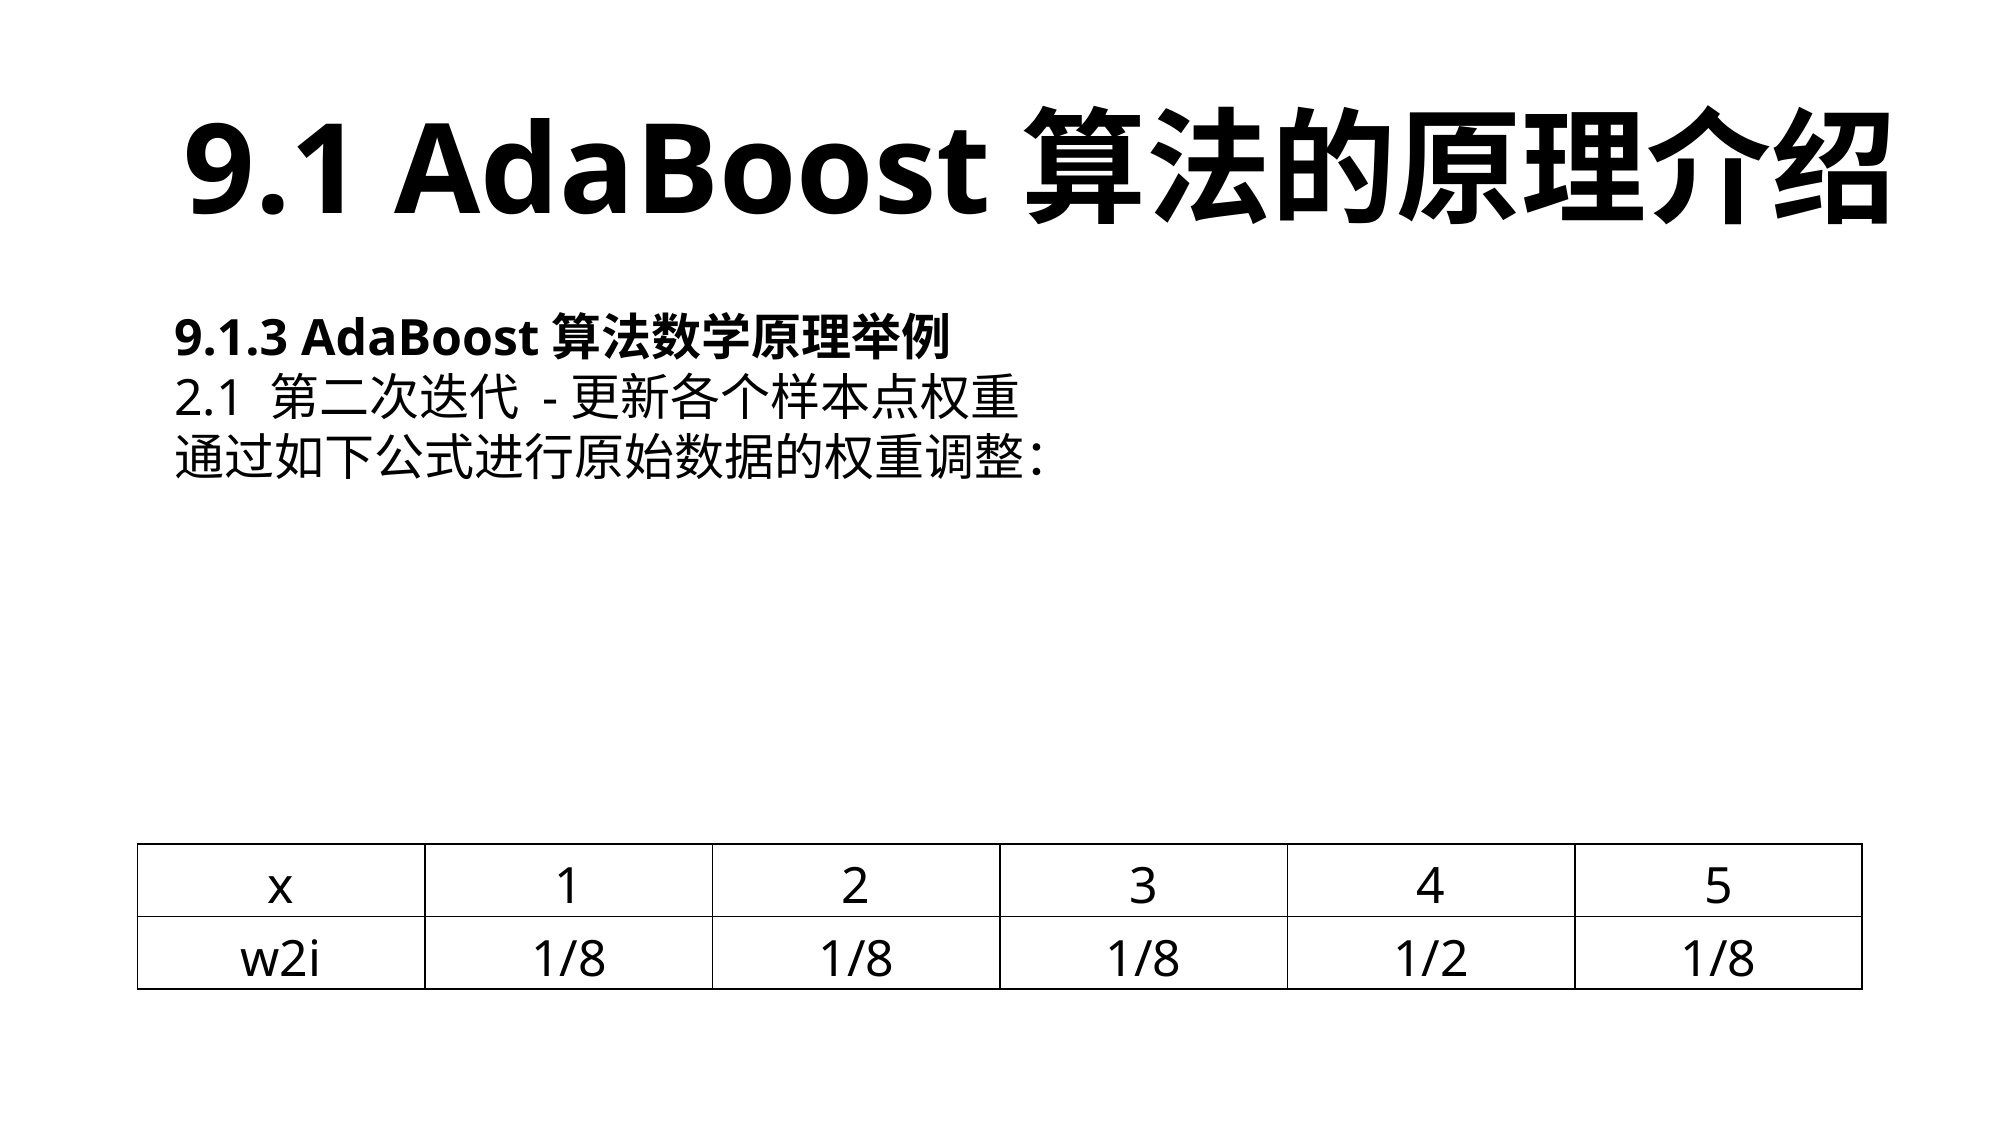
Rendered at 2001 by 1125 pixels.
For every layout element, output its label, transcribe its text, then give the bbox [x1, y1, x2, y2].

table_header 5 [1576, 845, 1861, 916]
table_cell 1/8 [1001, 917, 1287, 988]
table_cell 1/8 [1576, 917, 1861, 988]
table_cell 1/8 [426, 917, 712, 988]
table_cell 1/2 [1288, 917, 1574, 988]
table_cell 1/8 [713, 917, 999, 988]
table_header 4 [1288, 845, 1574, 916]
table_header 1 [426, 845, 712, 916]
table_header x [138, 845, 424, 916]
text_box 9.1 AdaBoost算法的原理介绍 [168, 81, 1912, 247]
table_header 2 [713, 845, 999, 916]
table_header 3 [1001, 845, 1287, 916]
table_cell w2i [138, 917, 424, 988]
